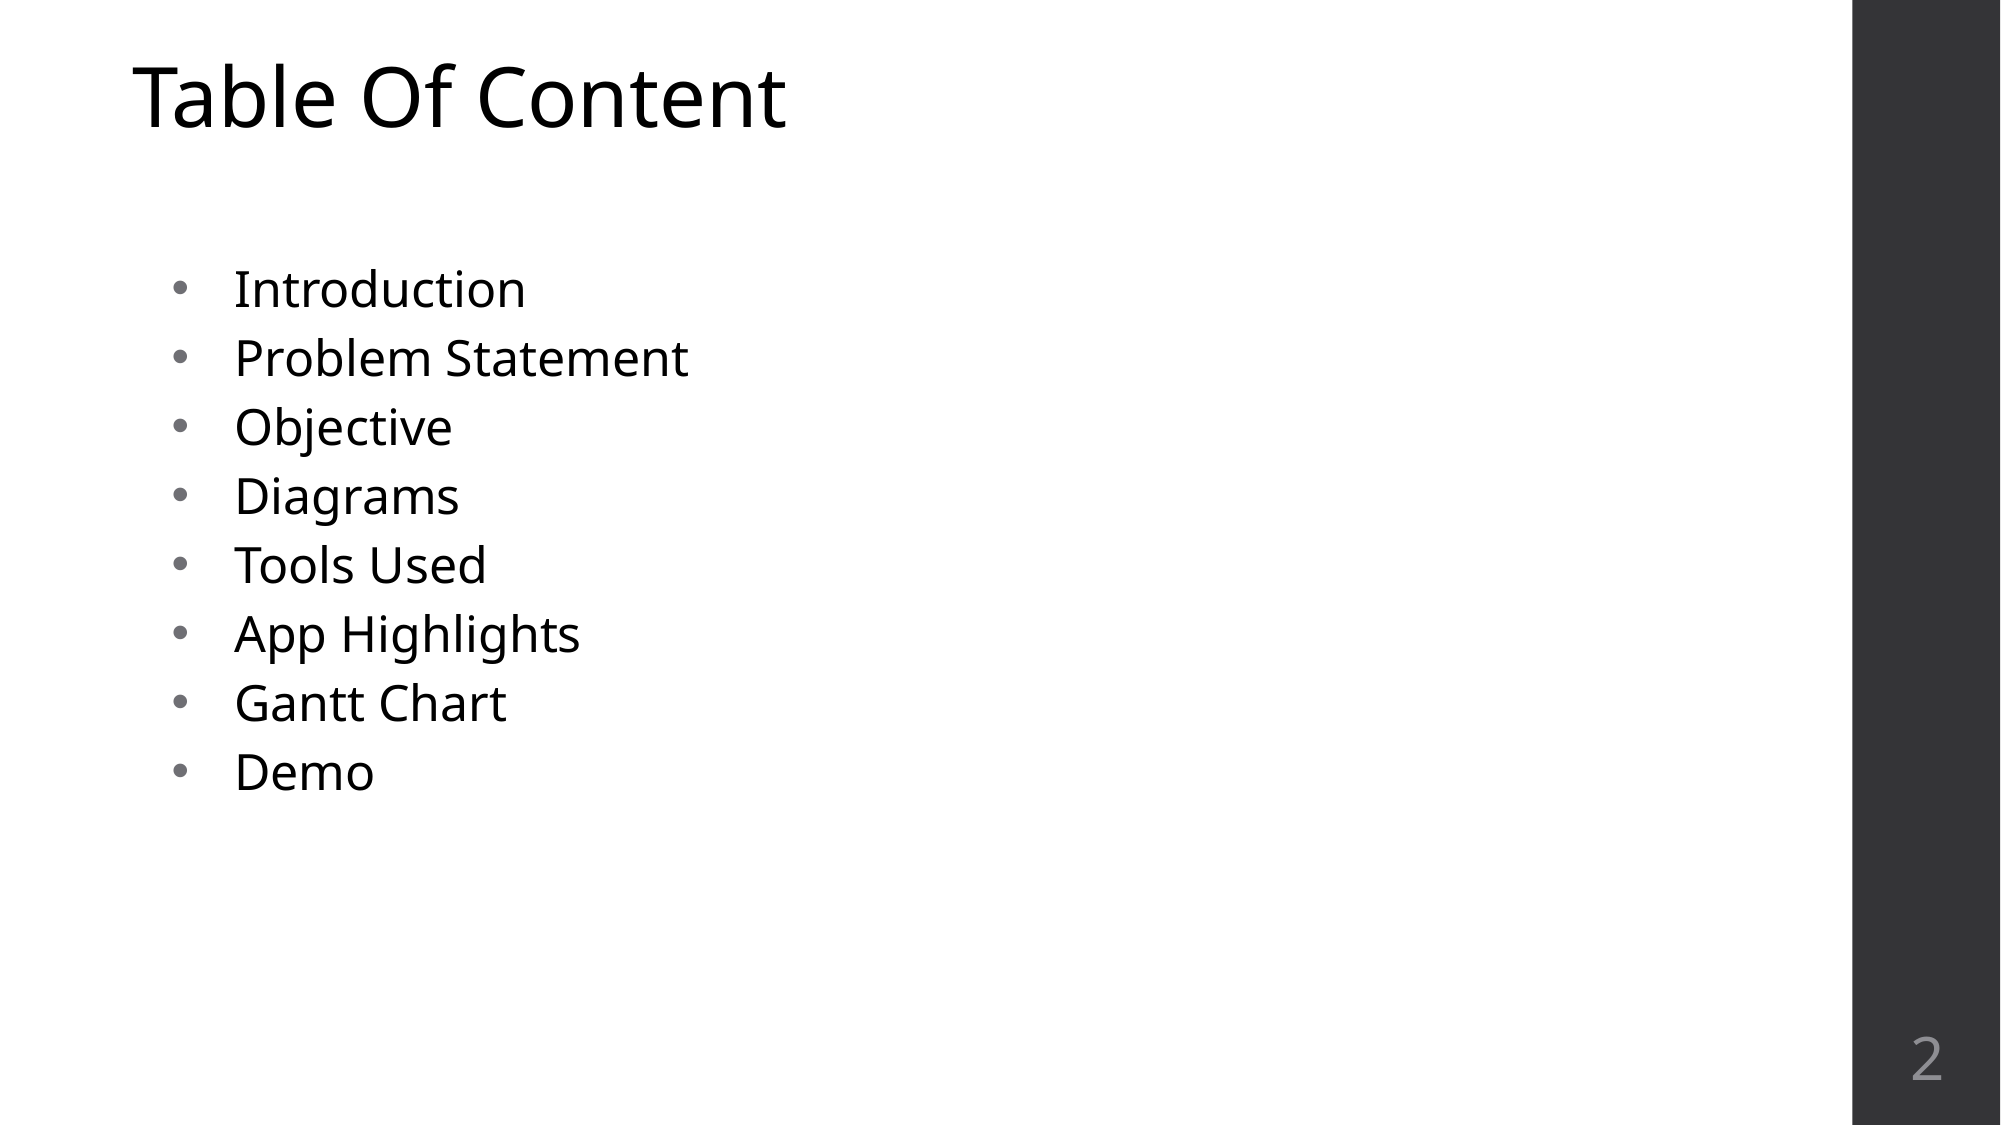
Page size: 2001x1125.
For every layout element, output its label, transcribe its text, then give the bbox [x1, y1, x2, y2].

slide_number ‹#› [1852, 1012, 2000, 1110]
list Introduction Problem Statement Objective Diagrams Tools Used App Highlights Gantt Chart Demo [144, 179, 1555, 1091]
title Table Of Content [116, 0, 1707, 153]
